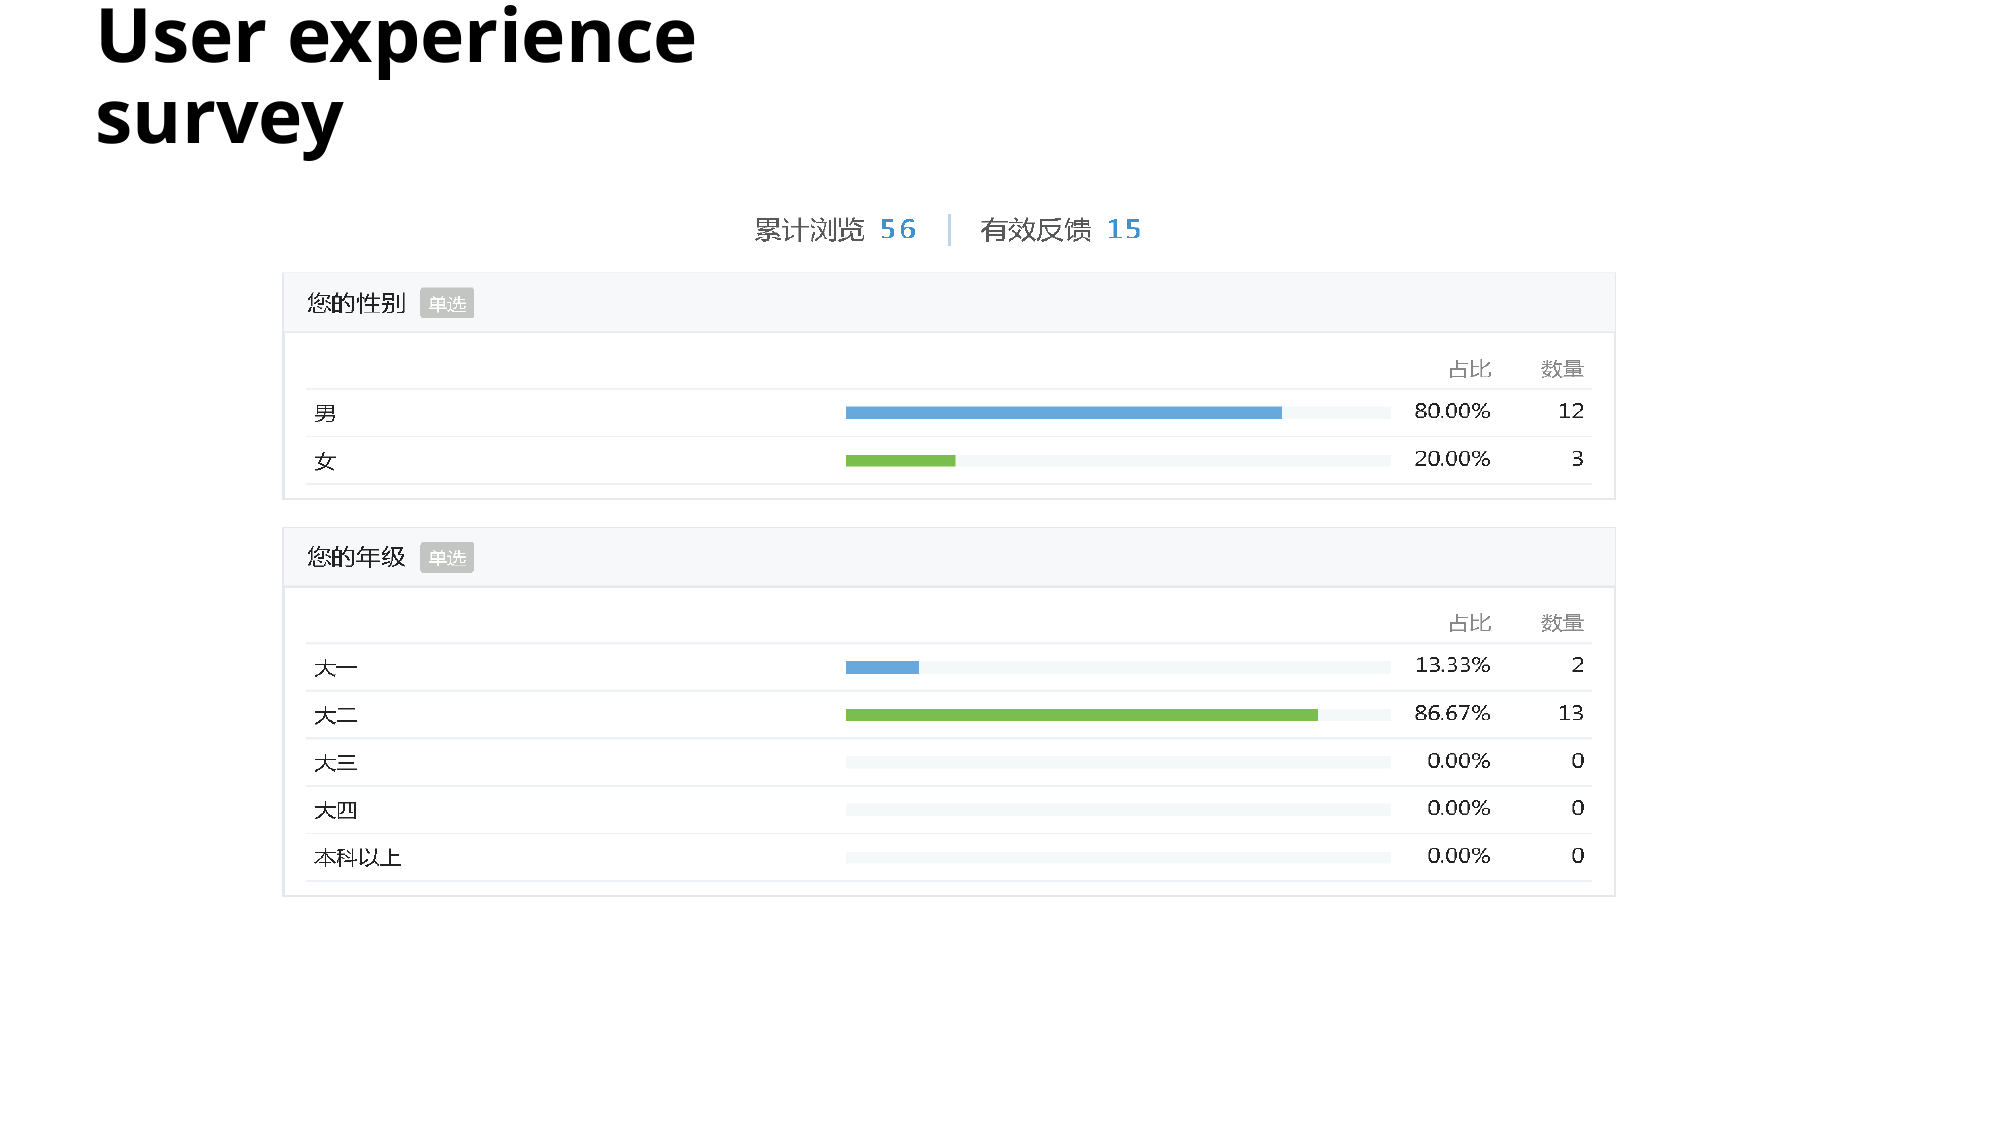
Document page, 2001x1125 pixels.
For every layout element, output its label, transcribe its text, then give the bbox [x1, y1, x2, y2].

title User experience survey [80, 61, 949, 147]
picture [267, 214, 1629, 911]
